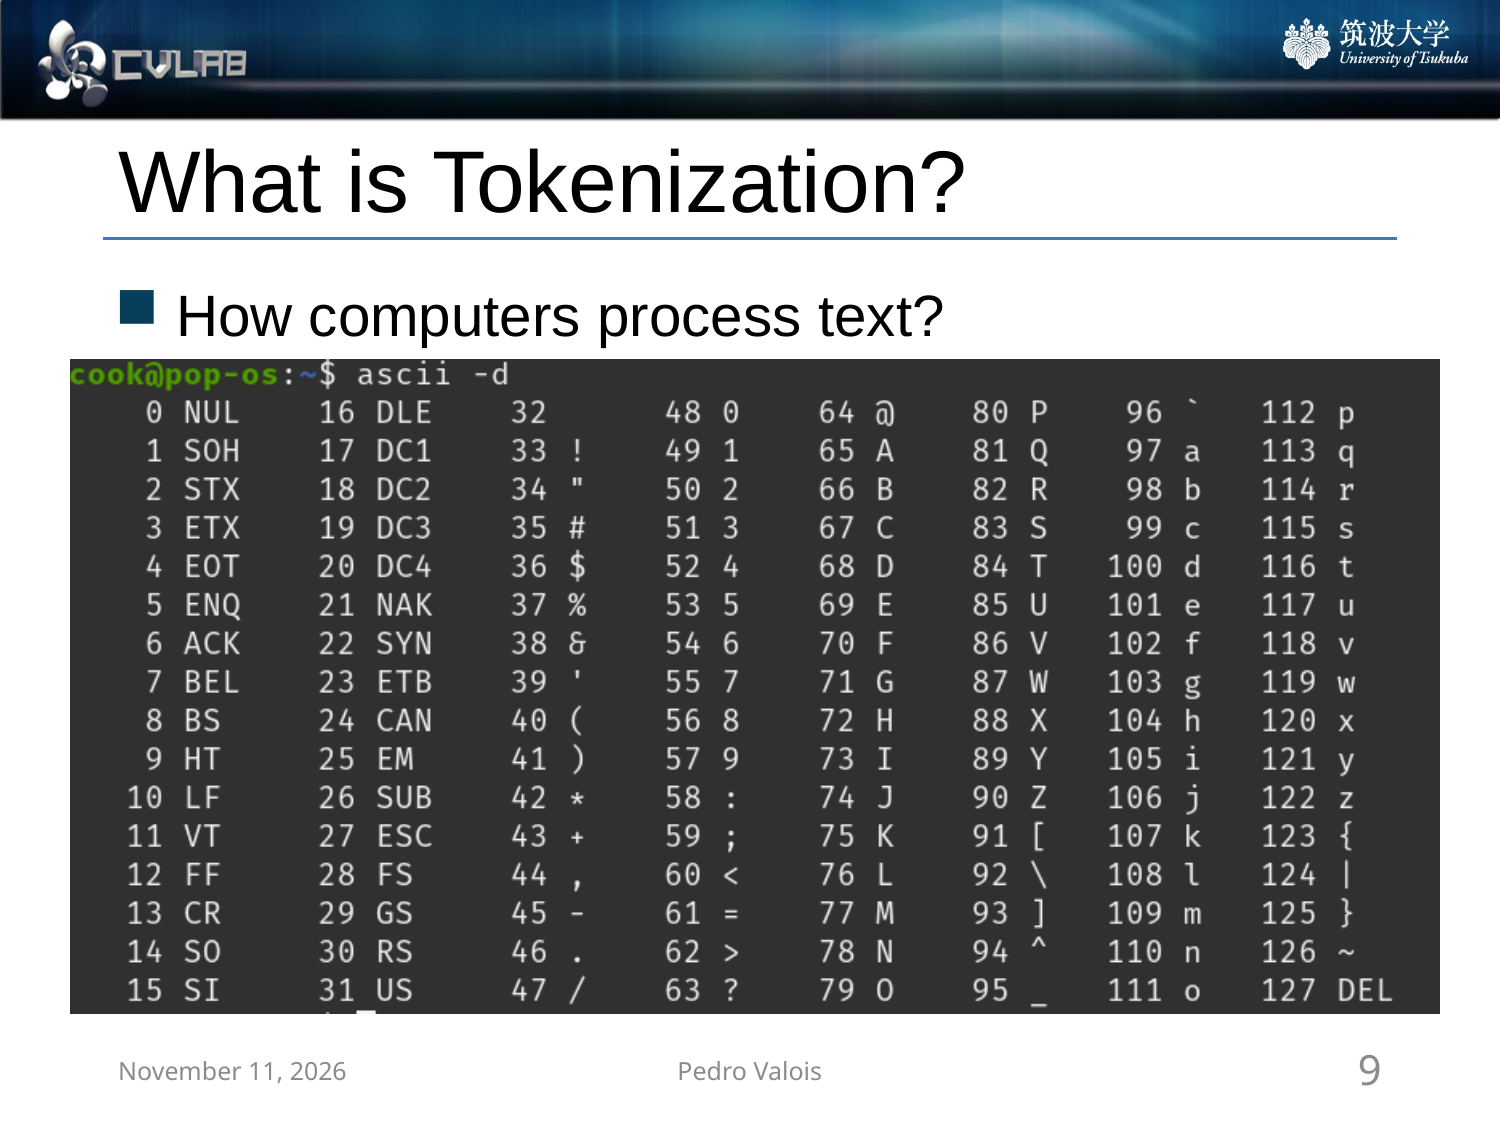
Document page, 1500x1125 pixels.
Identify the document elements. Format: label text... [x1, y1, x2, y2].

footer Pedro Valois [496, 1042, 1004, 1103]
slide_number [103, 1042, 441, 1103]
title What is Tokenization? [103, 131, 1400, 238]
list How computers process text? [100, 1014, 1400, 1024]
slide_number 9 [1059, 1042, 1397, 1103]
picture [70, 359, 1440, 1014]
list How computers process text? [100, 278, 1400, 359]
picture [0, 0, 1500, 152]
